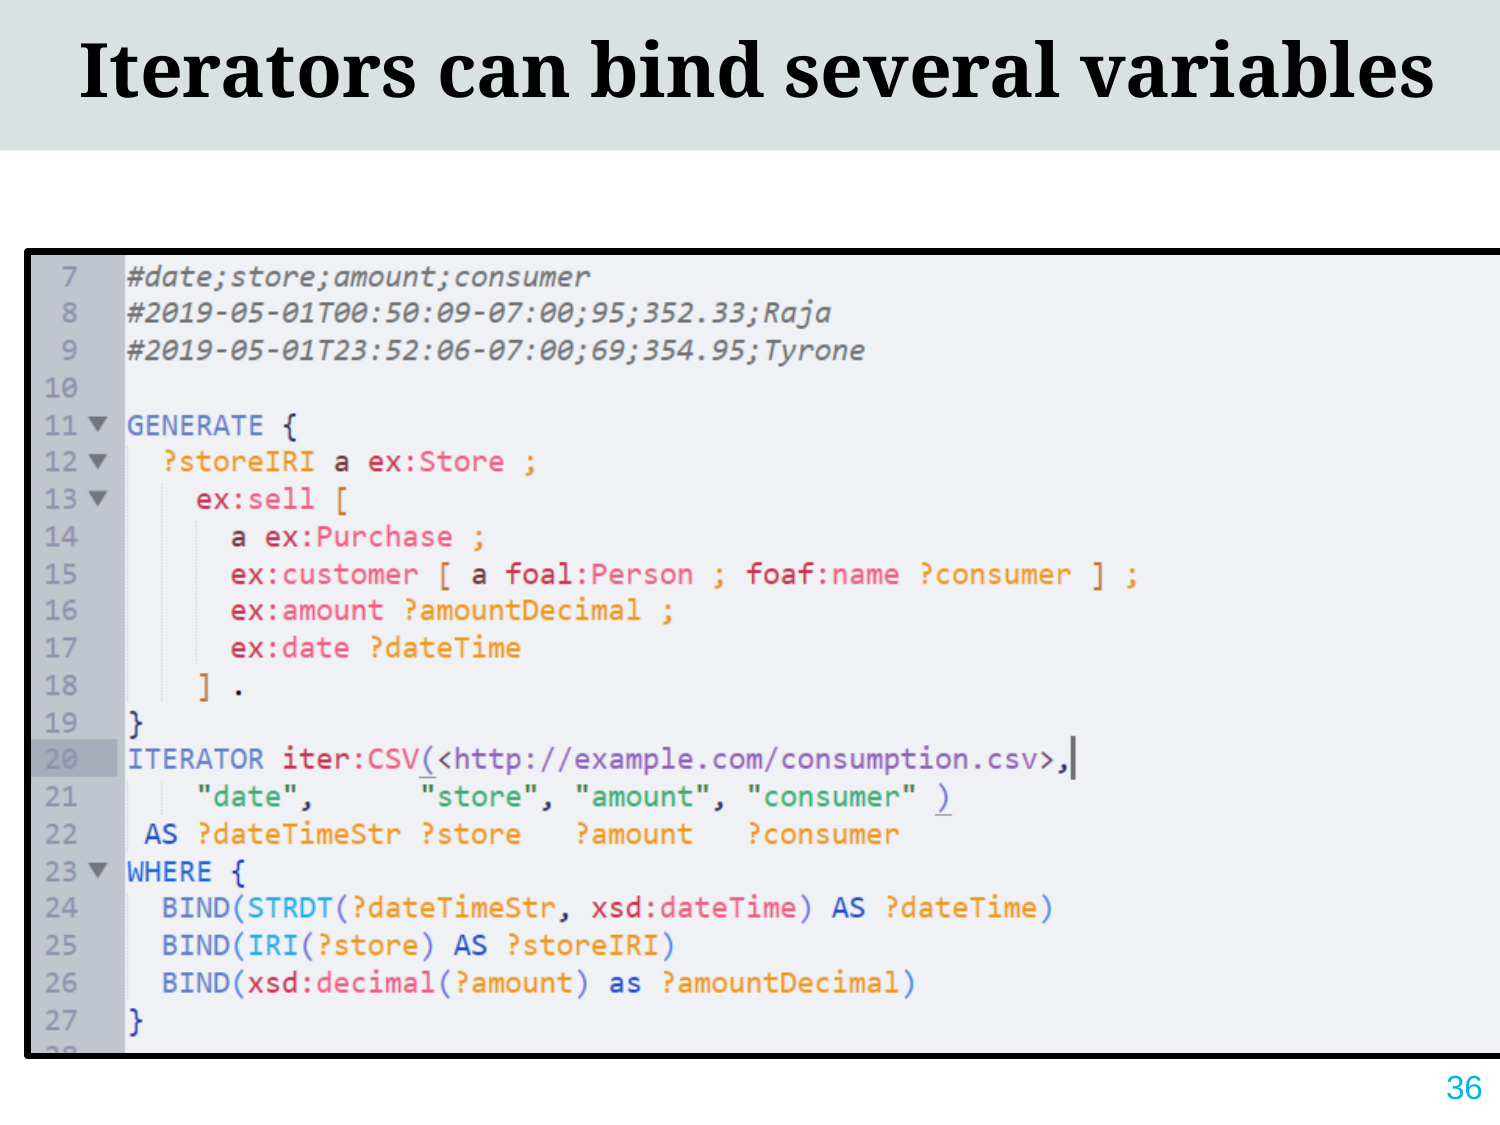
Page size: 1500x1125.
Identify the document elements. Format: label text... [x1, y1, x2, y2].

title Iterators can bind several variables [76, 22, 1441, 185]
picture [30, 254, 1500, 1054]
slide_number 36 [1376, 1062, 1484, 1120]
